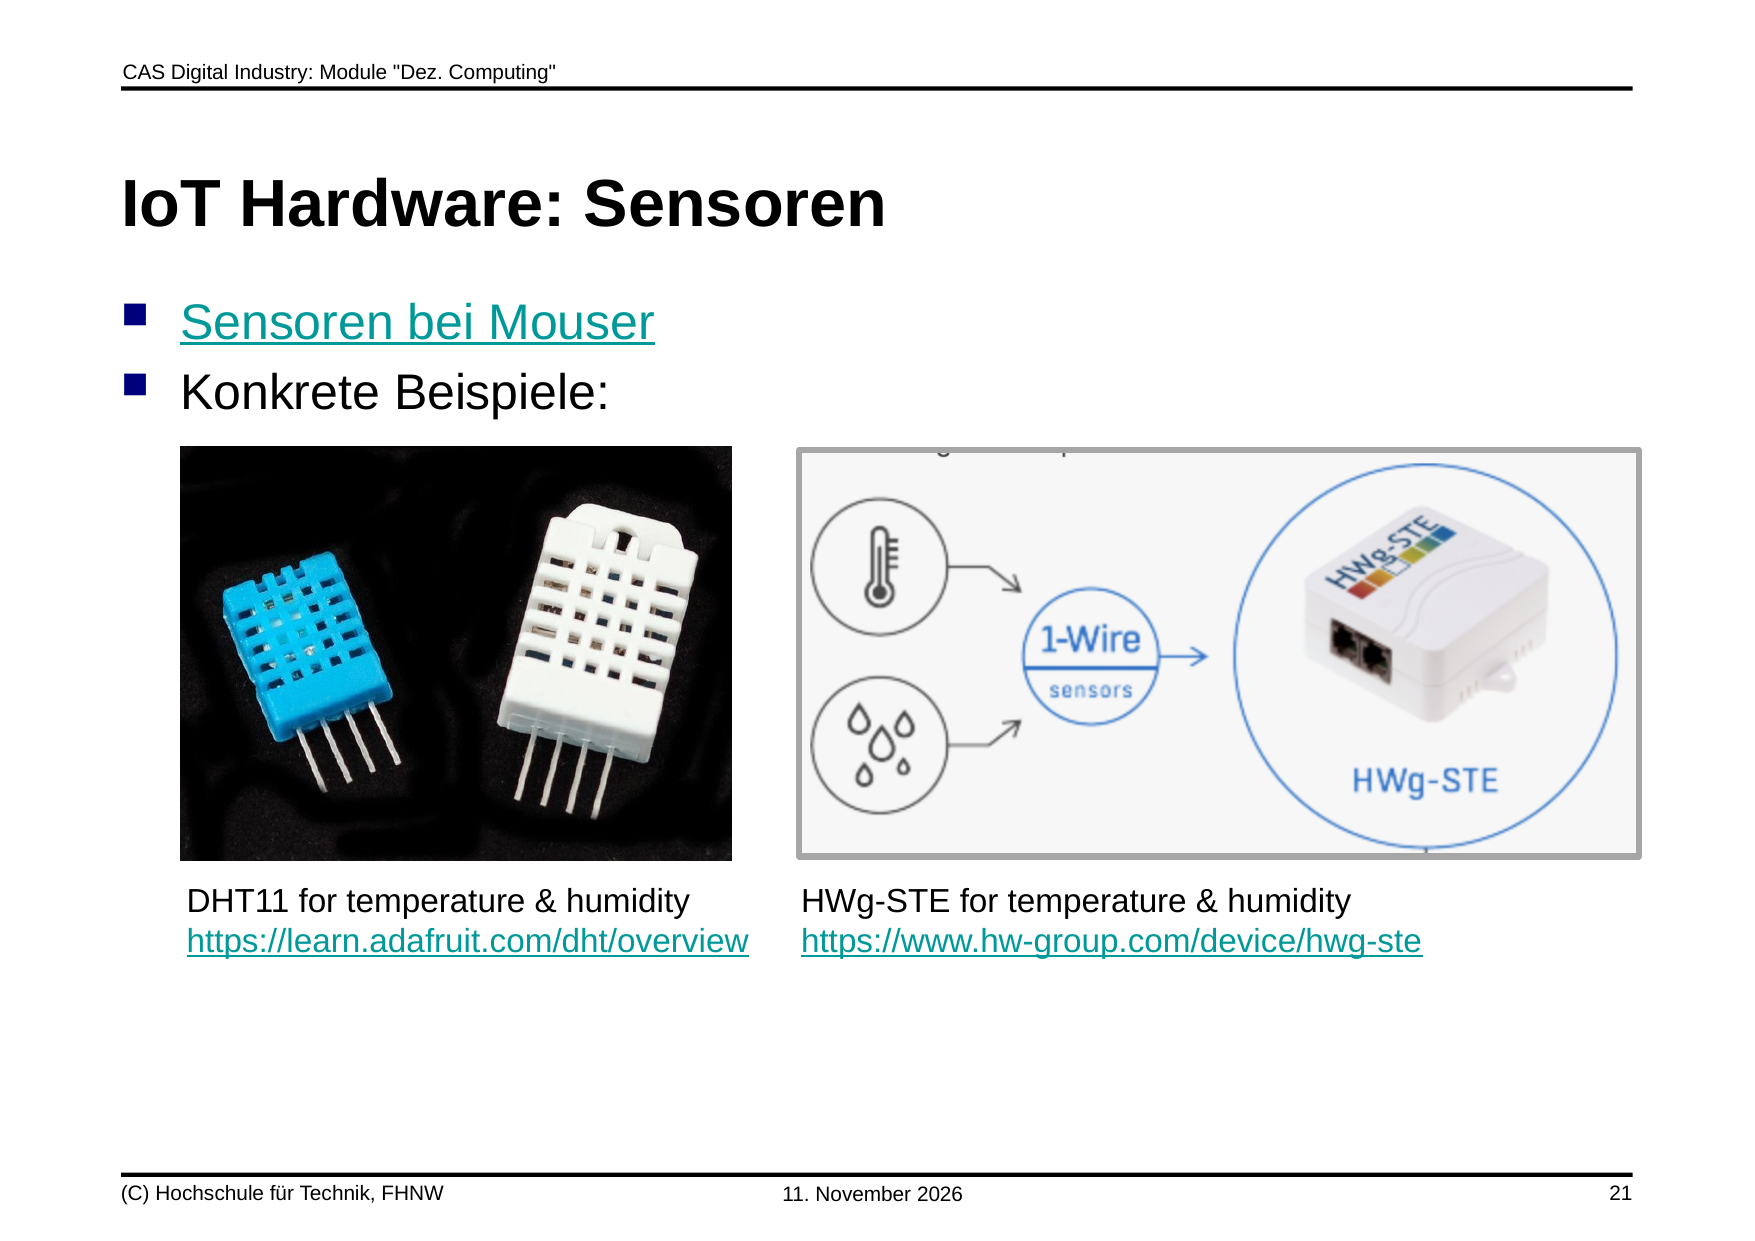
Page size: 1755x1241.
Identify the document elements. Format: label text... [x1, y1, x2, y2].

text_box DHT11 for temperature & humidity https://learn.adafruit.com/dht/overview [171, 872, 765, 967]
list Sensoren bei Mouser Konkrete Beispiele: [120, 289, 1633, 1093]
picture [179, 446, 732, 861]
slide_number 19. Oktober 2019 [782, 1170, 1374, 1207]
picture [801, 453, 1636, 854]
text_box HWg-STE for temperature & humidity https://www.hw-group.com/device/hwg-ste [786, 872, 1438, 967]
title IoT Hardware: Sensoren [120, 159, 1633, 237]
footer (C) Hochschule für Technik, FHNW [120, 1169, 724, 1205]
slide_number 21 [1490, 1174, 1633, 1205]
